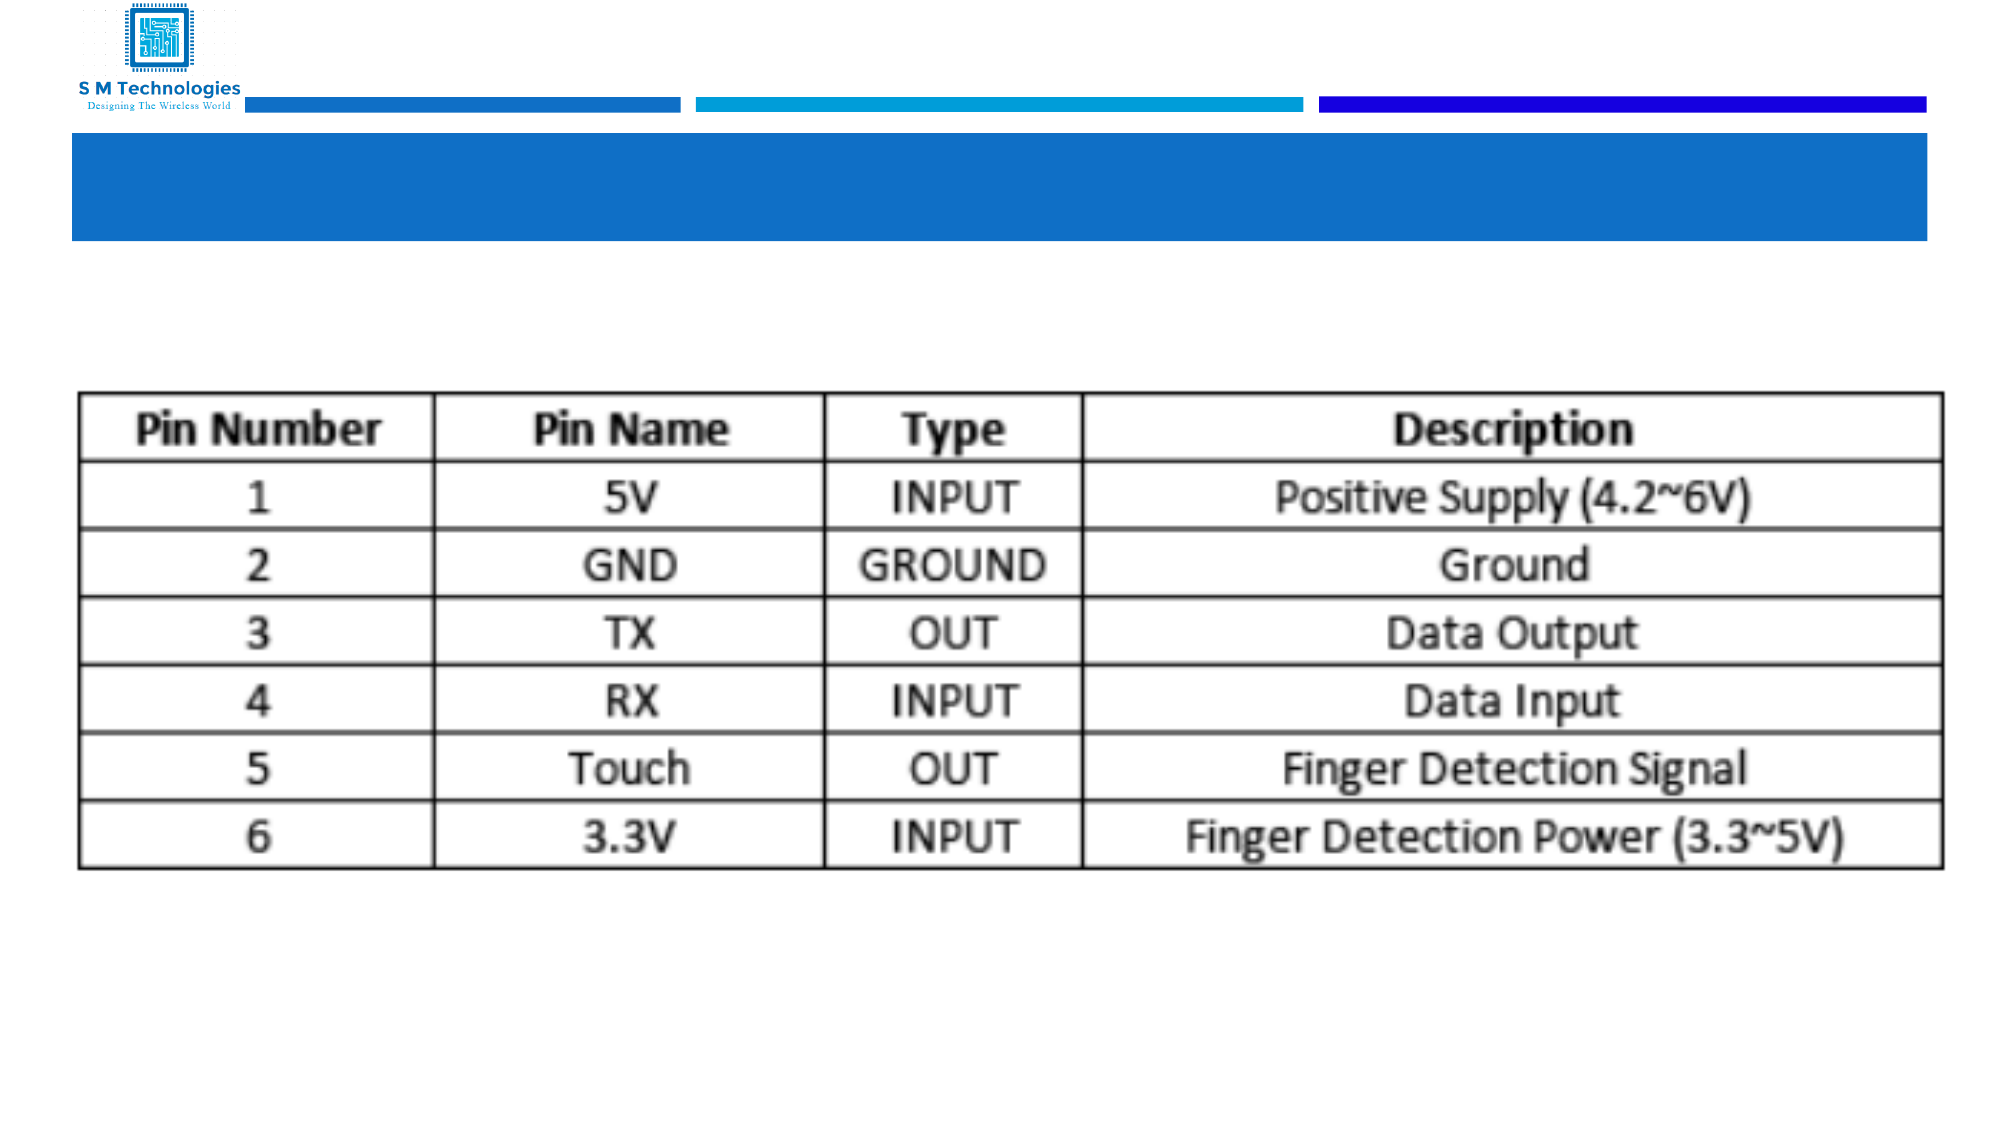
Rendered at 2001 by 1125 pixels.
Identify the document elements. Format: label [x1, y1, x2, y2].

picture [47, 314, 1997, 938]
picture [73, 0, 245, 115]
